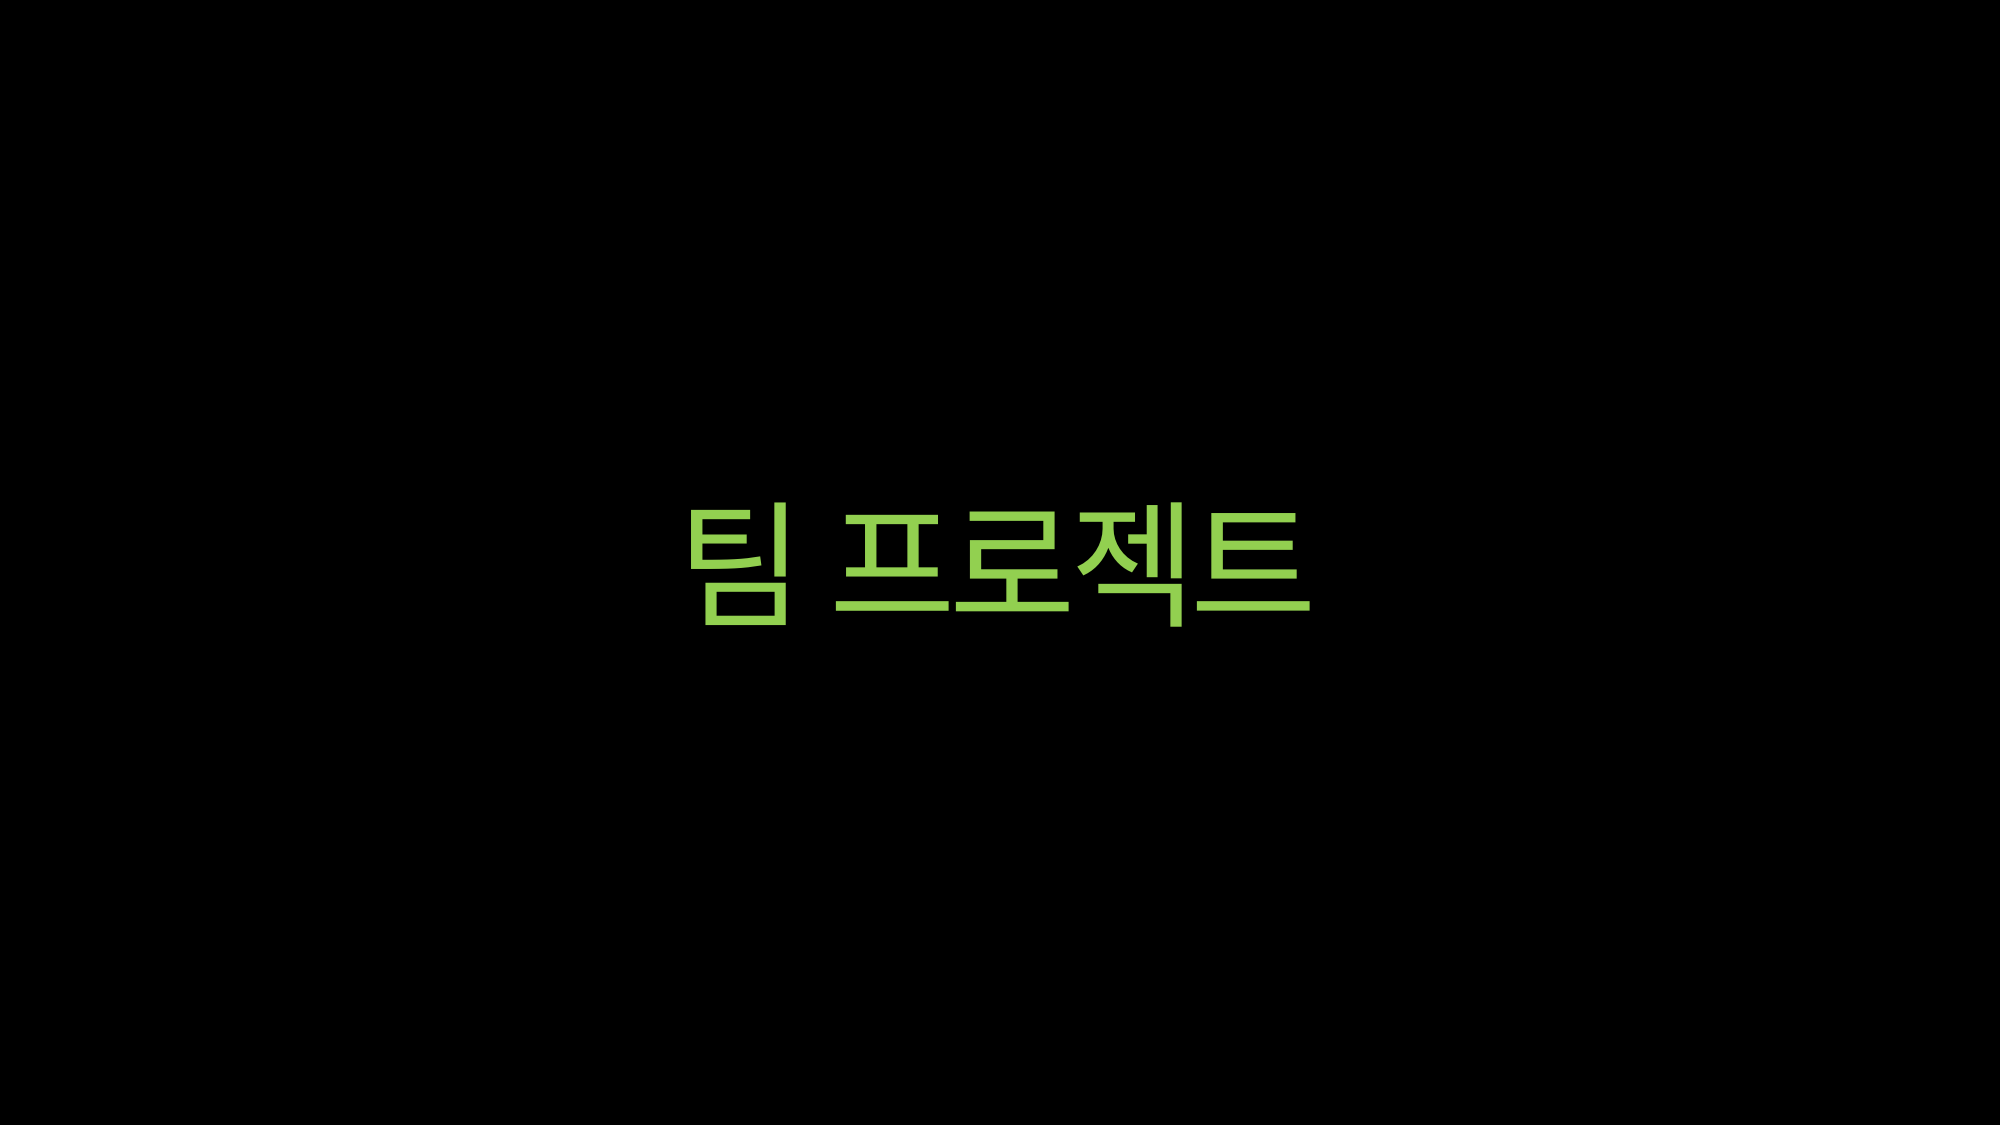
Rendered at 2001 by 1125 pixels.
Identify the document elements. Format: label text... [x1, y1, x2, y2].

text_box 팀 프로젝트 [355, 471, 1639, 652]
